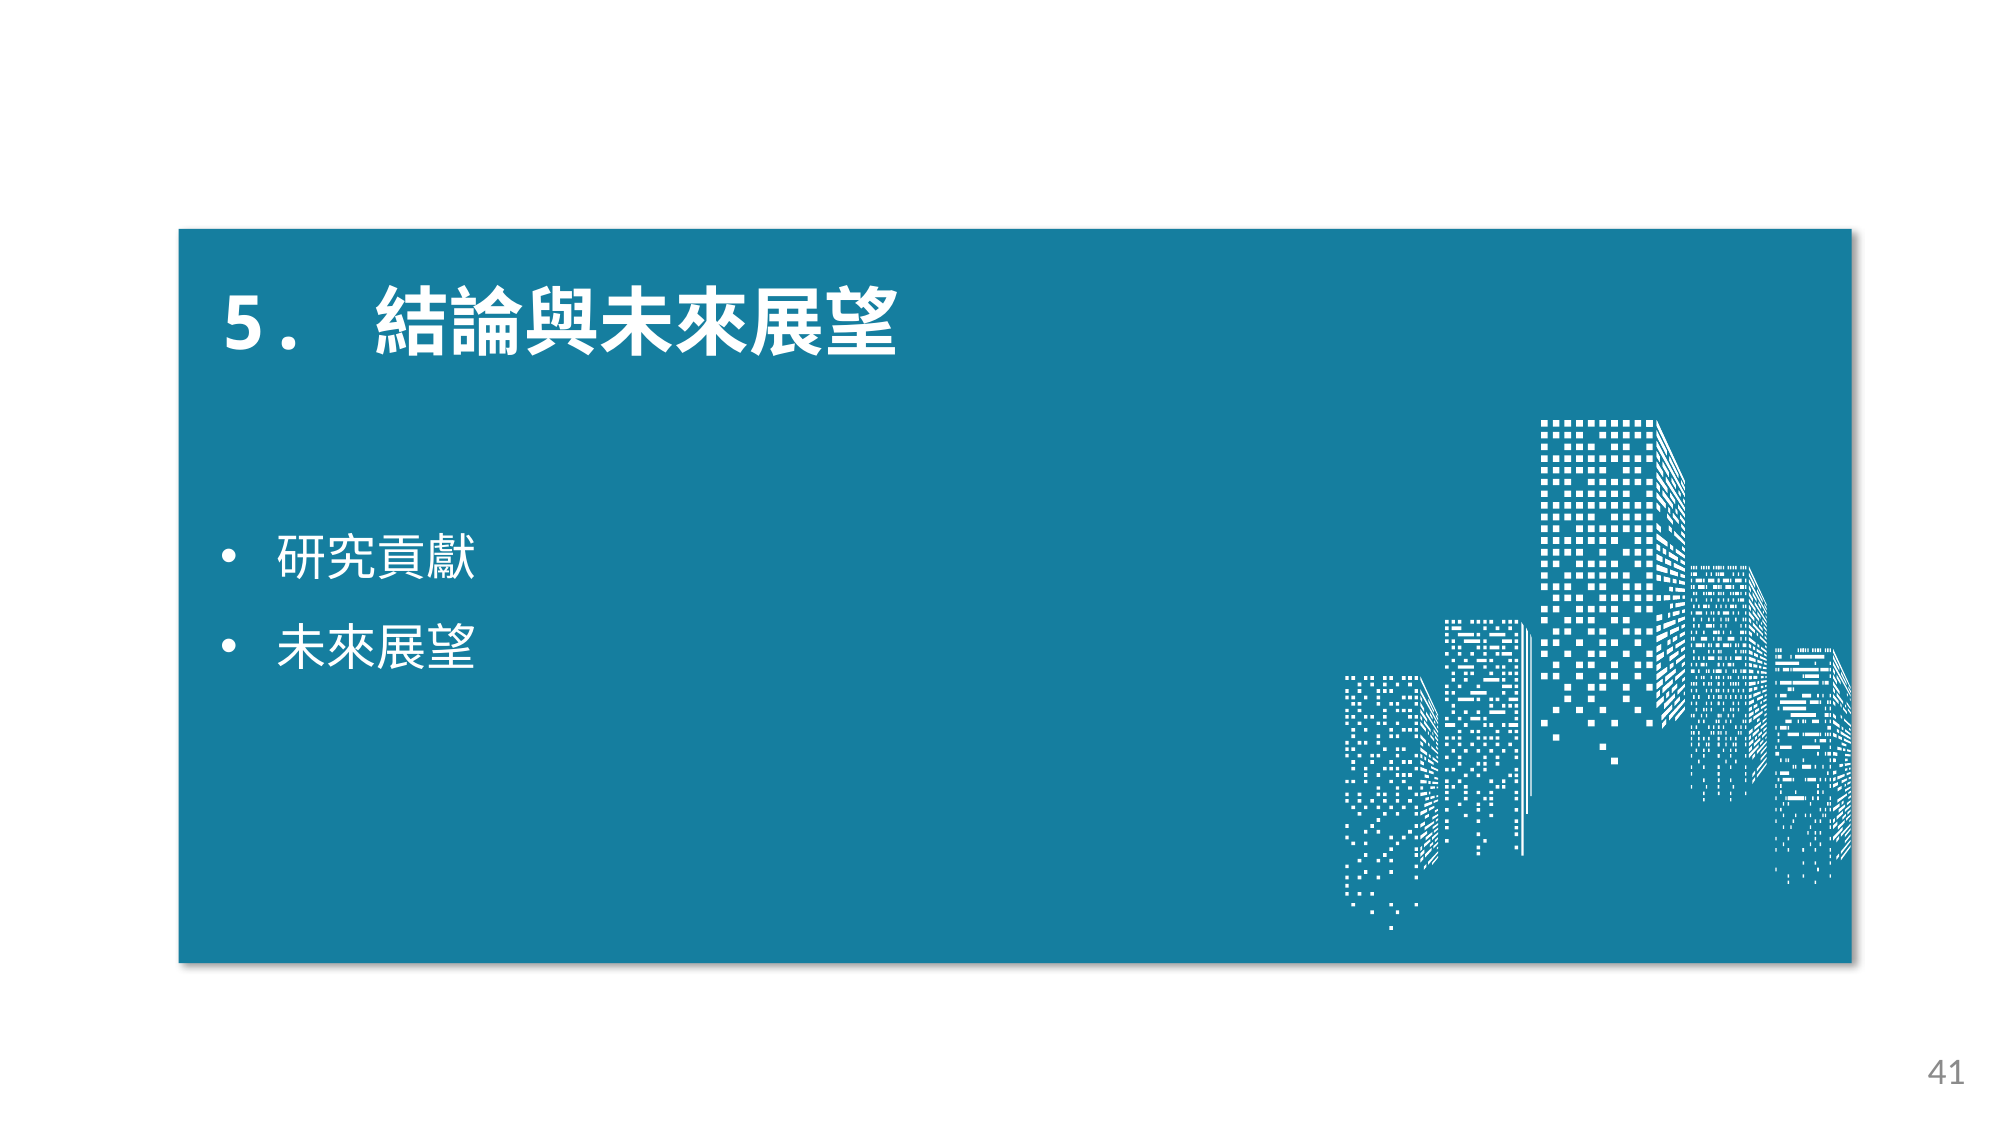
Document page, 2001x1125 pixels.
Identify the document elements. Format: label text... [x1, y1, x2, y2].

text_box 5. 結論與未來展望 [206, 267, 1761, 372]
text_box 研究貢獻 未來展望 [205, 488, 1345, 684]
slide_number 41 [1530, 1039, 1981, 1100]
text_box [178, 228, 1853, 964]
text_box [1345, 420, 1851, 930]
